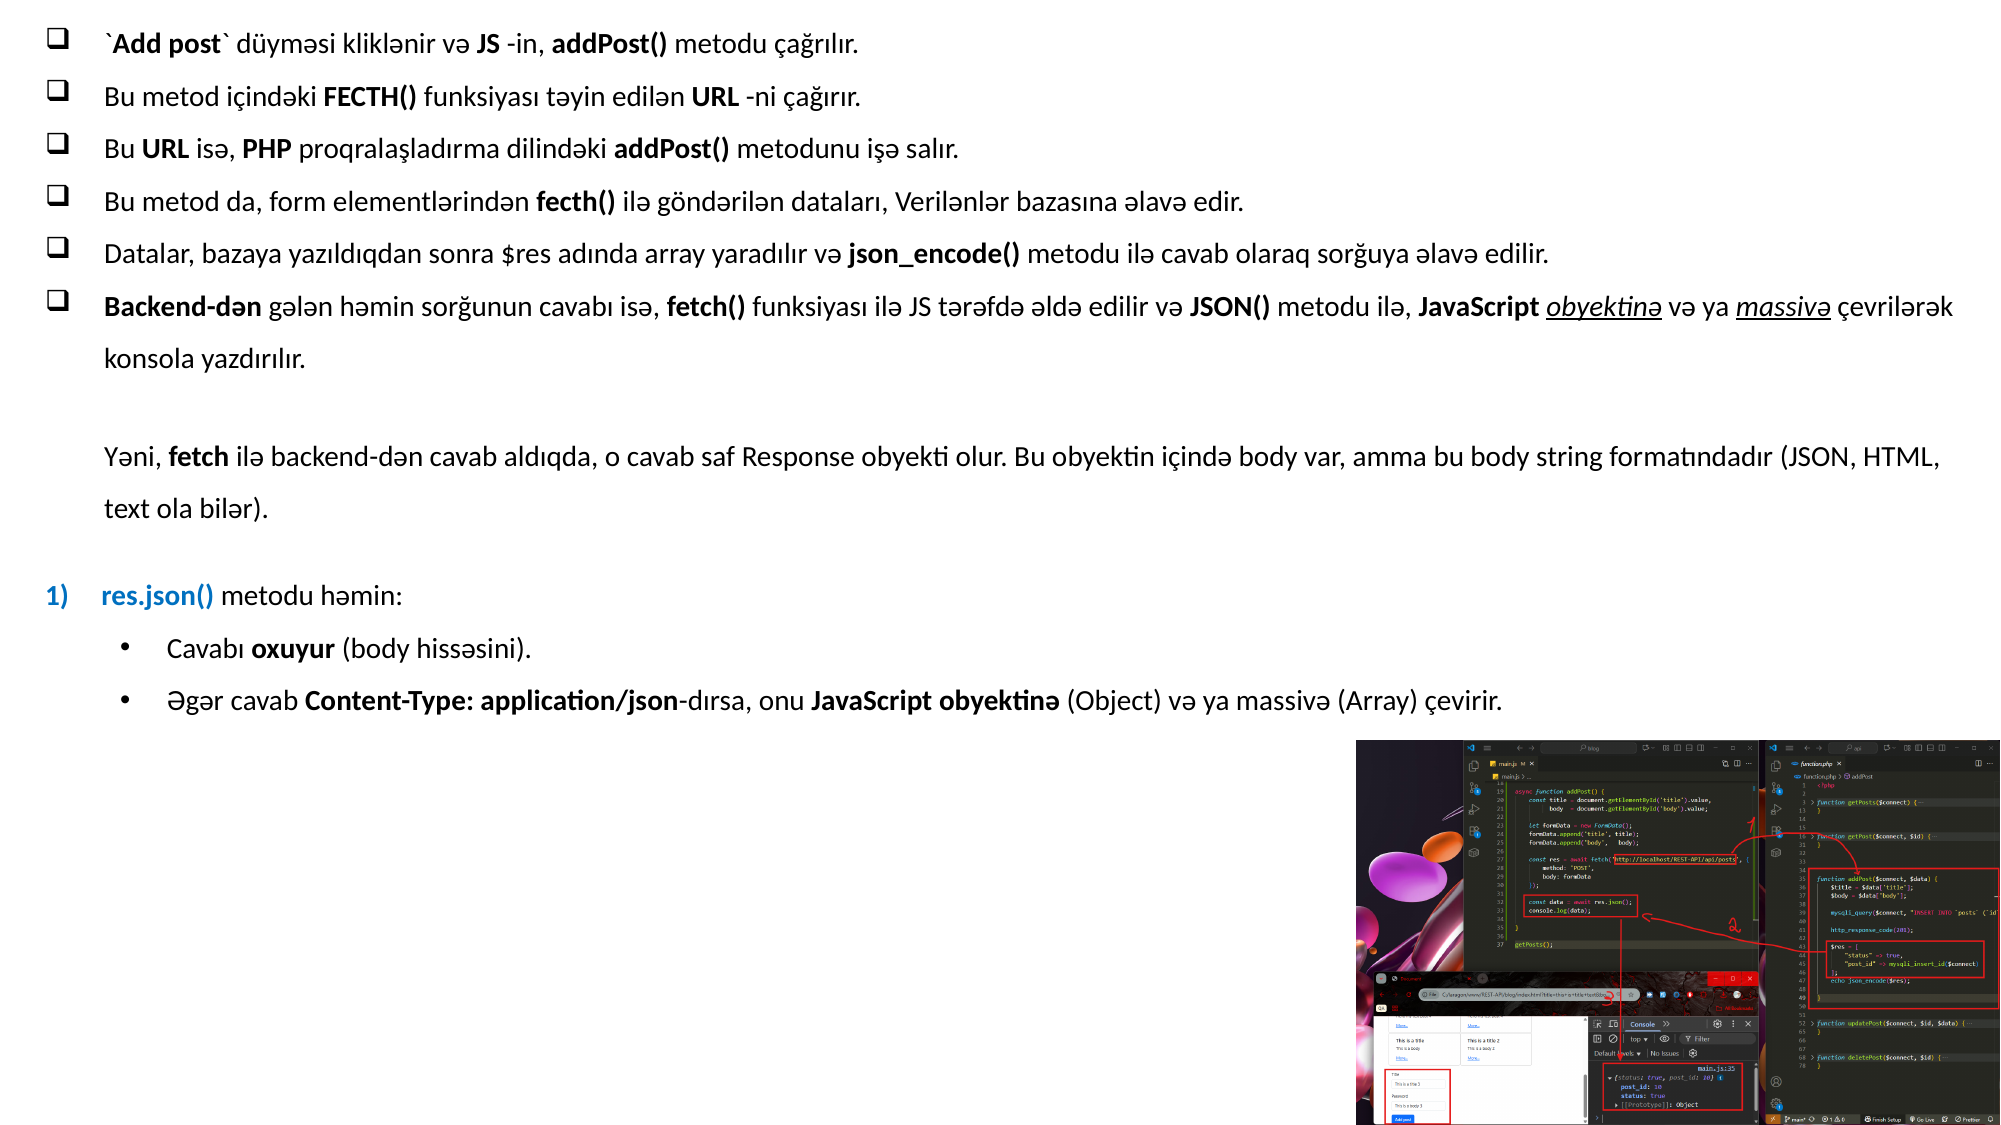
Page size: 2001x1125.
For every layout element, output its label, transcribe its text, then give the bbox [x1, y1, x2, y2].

text_box `Add post` düyməsi kliklənir və JS -in, addPost() metodu çağrılır. Bu metod içindəki FECTH() funksiyası təyin edilən URL -ni çağırır. Bu URL isə, PHP proqralaşladırma dilindəki addPost() metodunu işə salır. Bu metod da, form elementlərindən fecth() ilə göndərilən dataları, Verilənlər bazasına əlavə edir. Datalar, bazaya yazıldıqdan sonra $res adında array yaradılır və json_encode() metodu ilə cavab olaraq sorğuya əlavə edilir. Backend-dən gələn həmin sorğunun cavabı isə, fetch() funksiyası ilə JS tərəfdə əldə edilir və JSON() metodu ilə, JavaScript obyektinə və ya massivə çevrilərək konsola yazdırılır. Yəni, fetch ilə backend-dən cavab aldıqda, o cavab saf Response obyekti olur. Bu obyektin içində body var, amma bu body string formatındadır (JSON, HTML, text ola bilər). res.json() metodu həmin: Cavabı oxuyur (body hissəsini). Əgər cavab Content-Type: application/json-dırsa, onu JavaScript obyektinə (Object) və ya massivə (Array) çevirir. [30, 0, 1970, 777]
picture [1355, 740, 2000, 1125]
